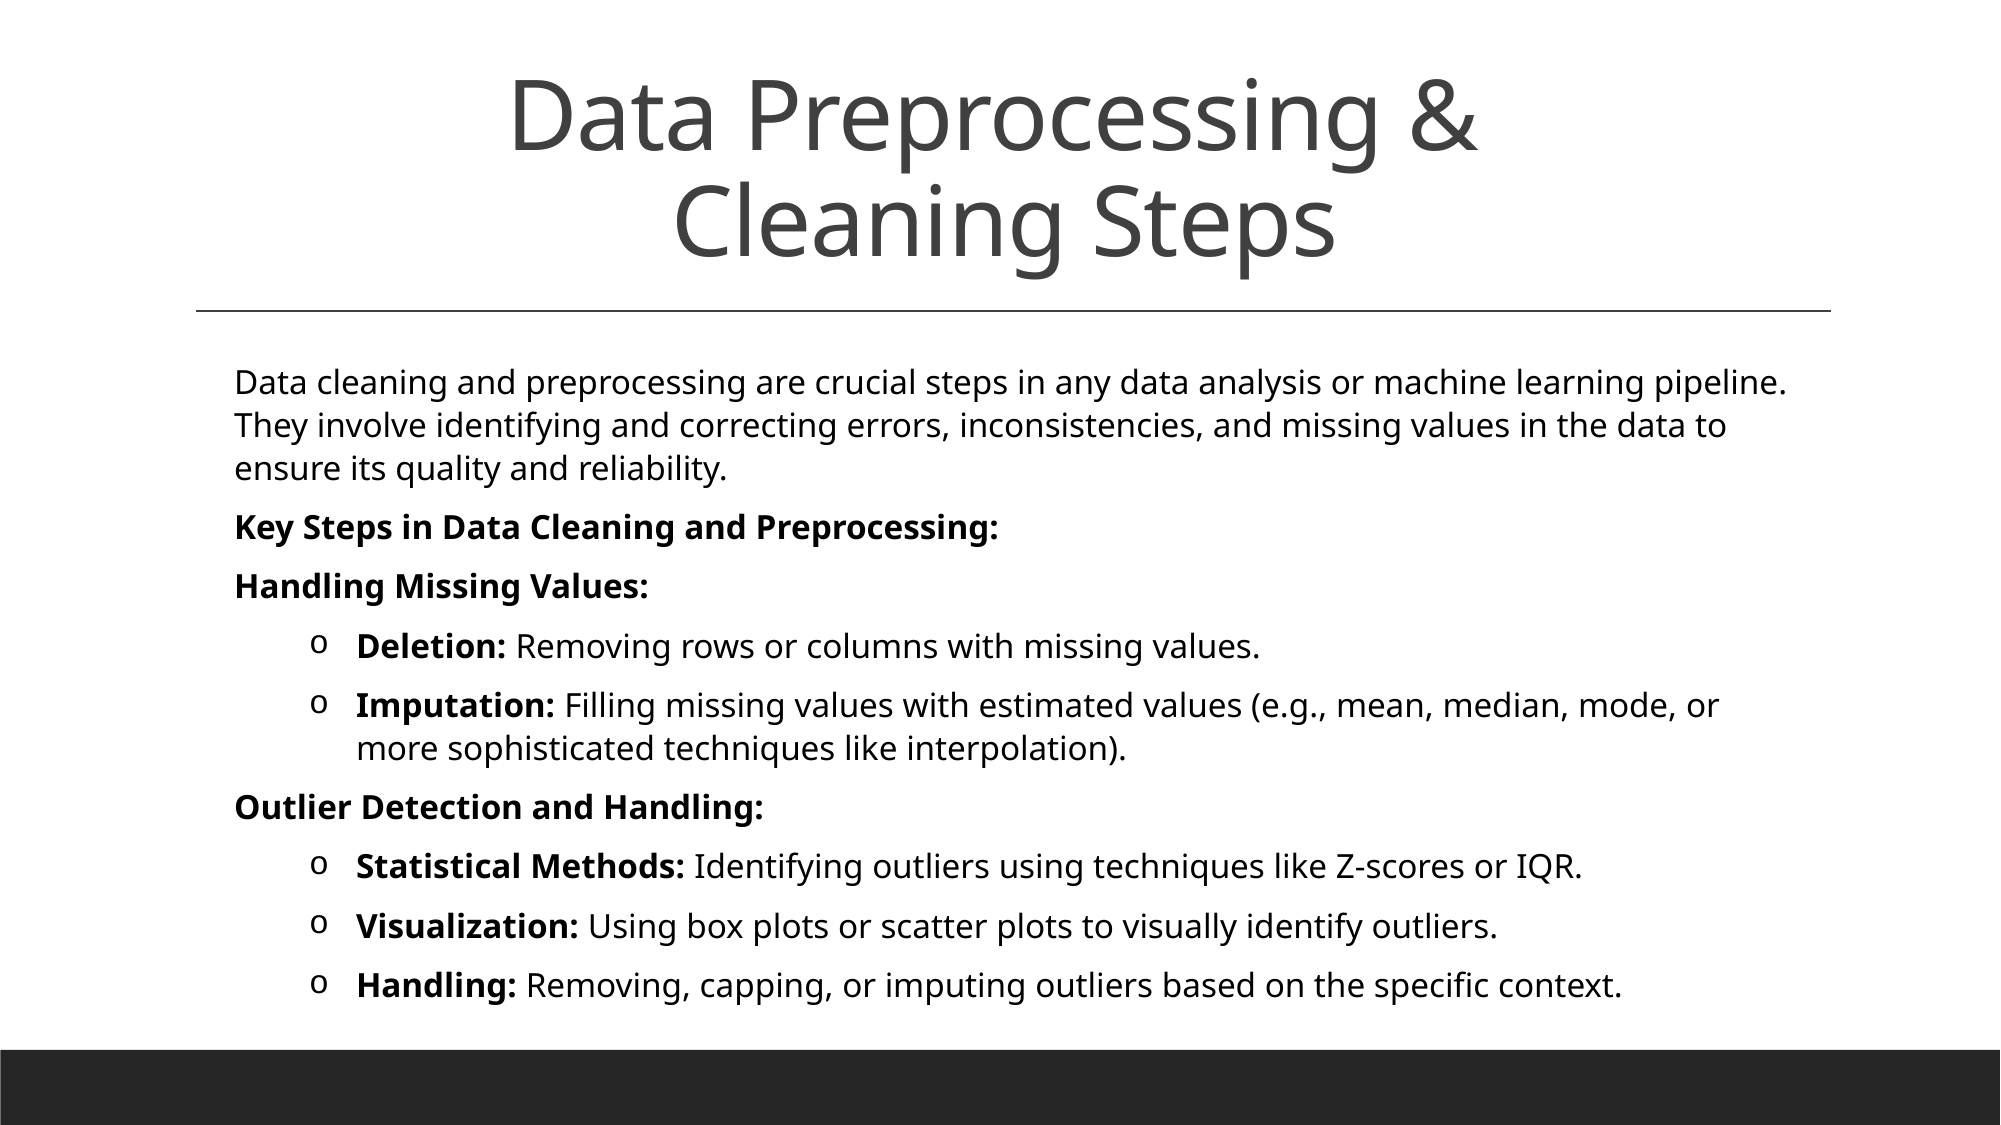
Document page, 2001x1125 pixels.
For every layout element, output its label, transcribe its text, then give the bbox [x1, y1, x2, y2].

text_box Data cleaning and preprocessing are crucial steps in any data analysis or machine learning pipeline. They involve identifying and correcting errors, inconsistencies, and missing values in the data to ensure its quality and reliability. Key Steps in Data Cleaning and Preprocessing: Handling Missing Values: Deletion: Removing rows or columns with missing values. Imputation: Filling missing values with estimated values (e.g., mean, median, mode, or more sophisticated techniques like interpolation). Outlier Detection and Handling: Statistical Methods: Identifying outliers using techniques like Z-scores or IQR. Visualization: Using box plots or scatter plots to visually identify outliers. Handling: Removing, capping, or imputing outliers based on the specific context. [219, 351, 1811, 1012]
title Data Preprocessing & Cleaning Steps [180, 47, 1830, 285]
